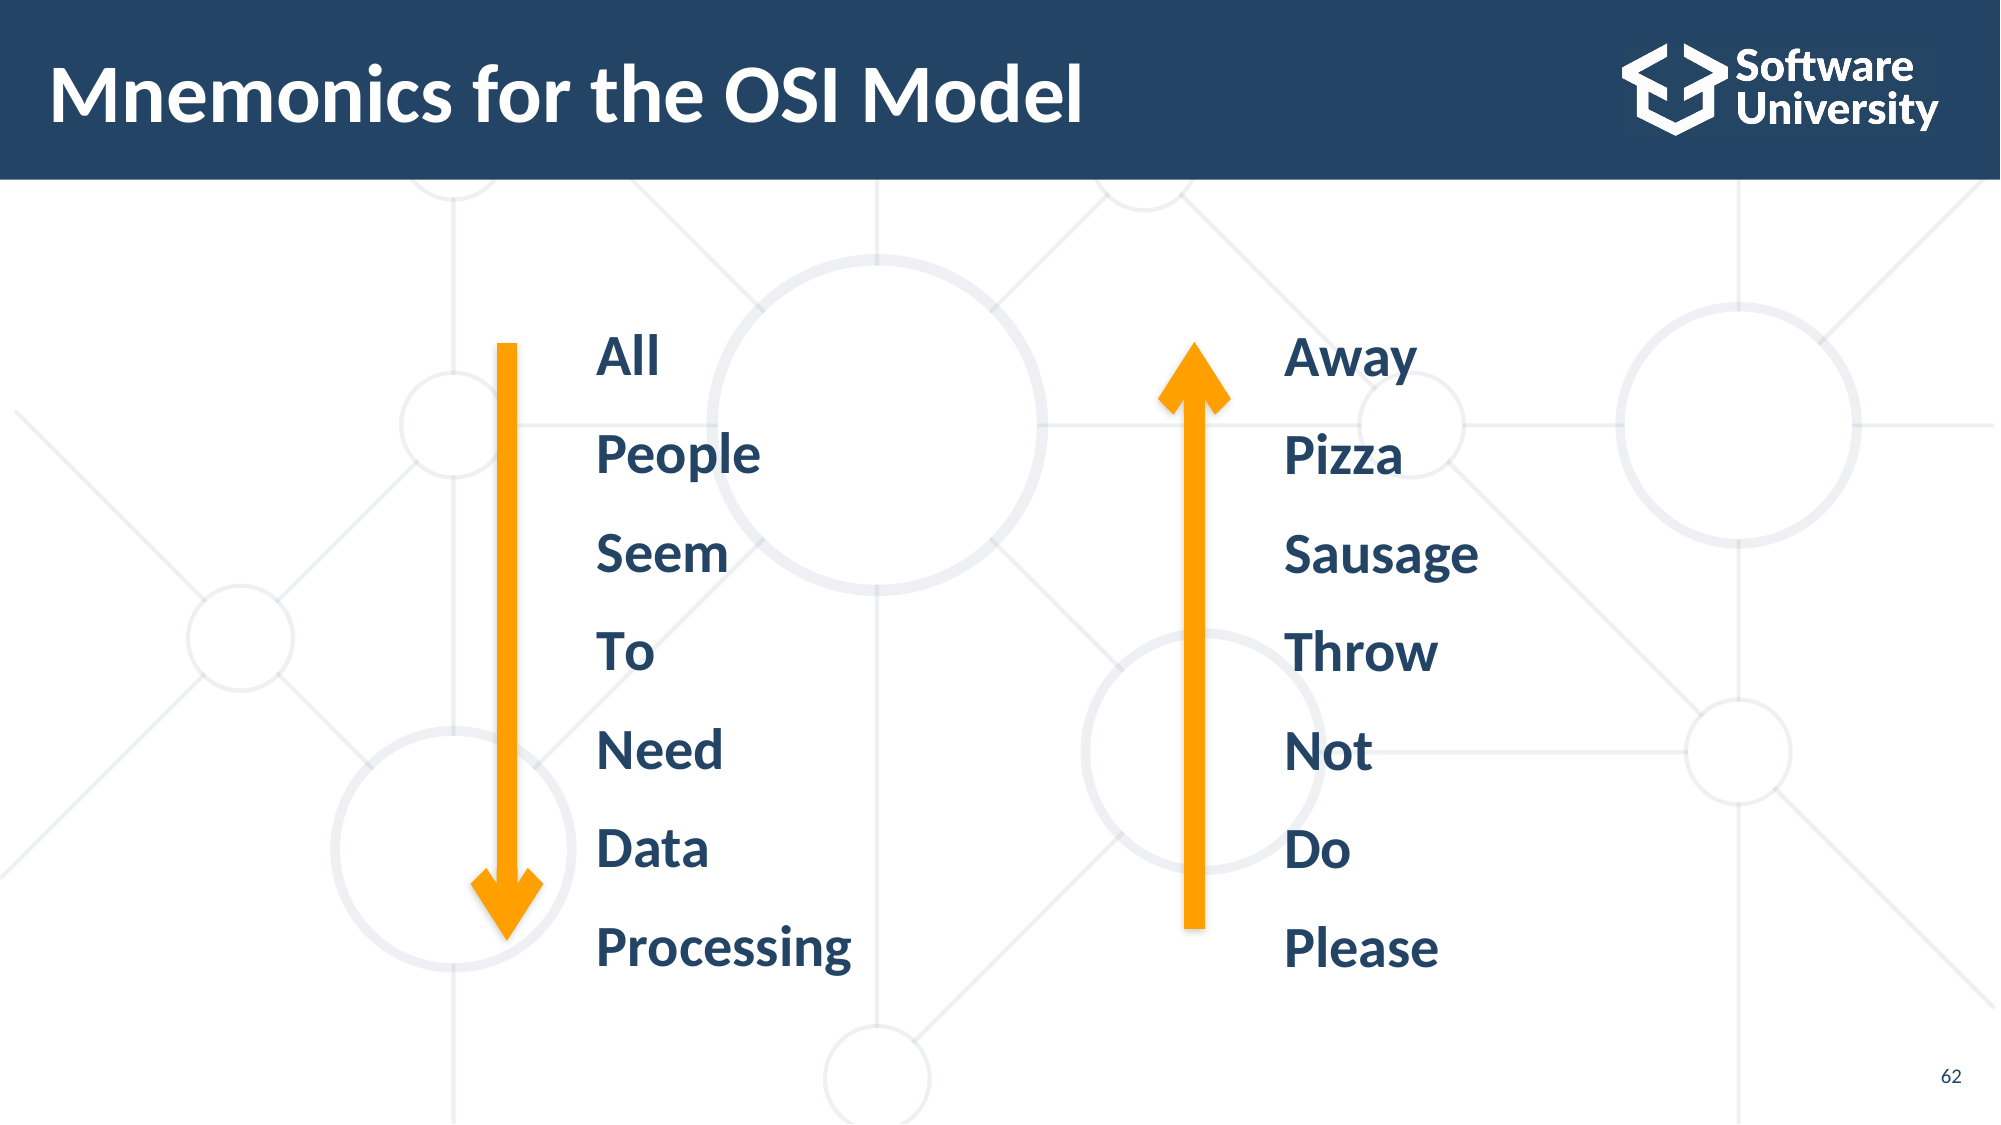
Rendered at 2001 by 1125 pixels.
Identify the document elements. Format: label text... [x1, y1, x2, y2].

slide_number 62 [1897, 1049, 1968, 1101]
text_box All People Seem To Need Data Processing [506, 305, 920, 1049]
title Mnemonics for the OSI Model [31, 16, 1591, 162]
text_box Away Pizza Sausage Throw Not Do Please [1194, 306, 1607, 1050]
picture [1622, 43, 1939, 136]
